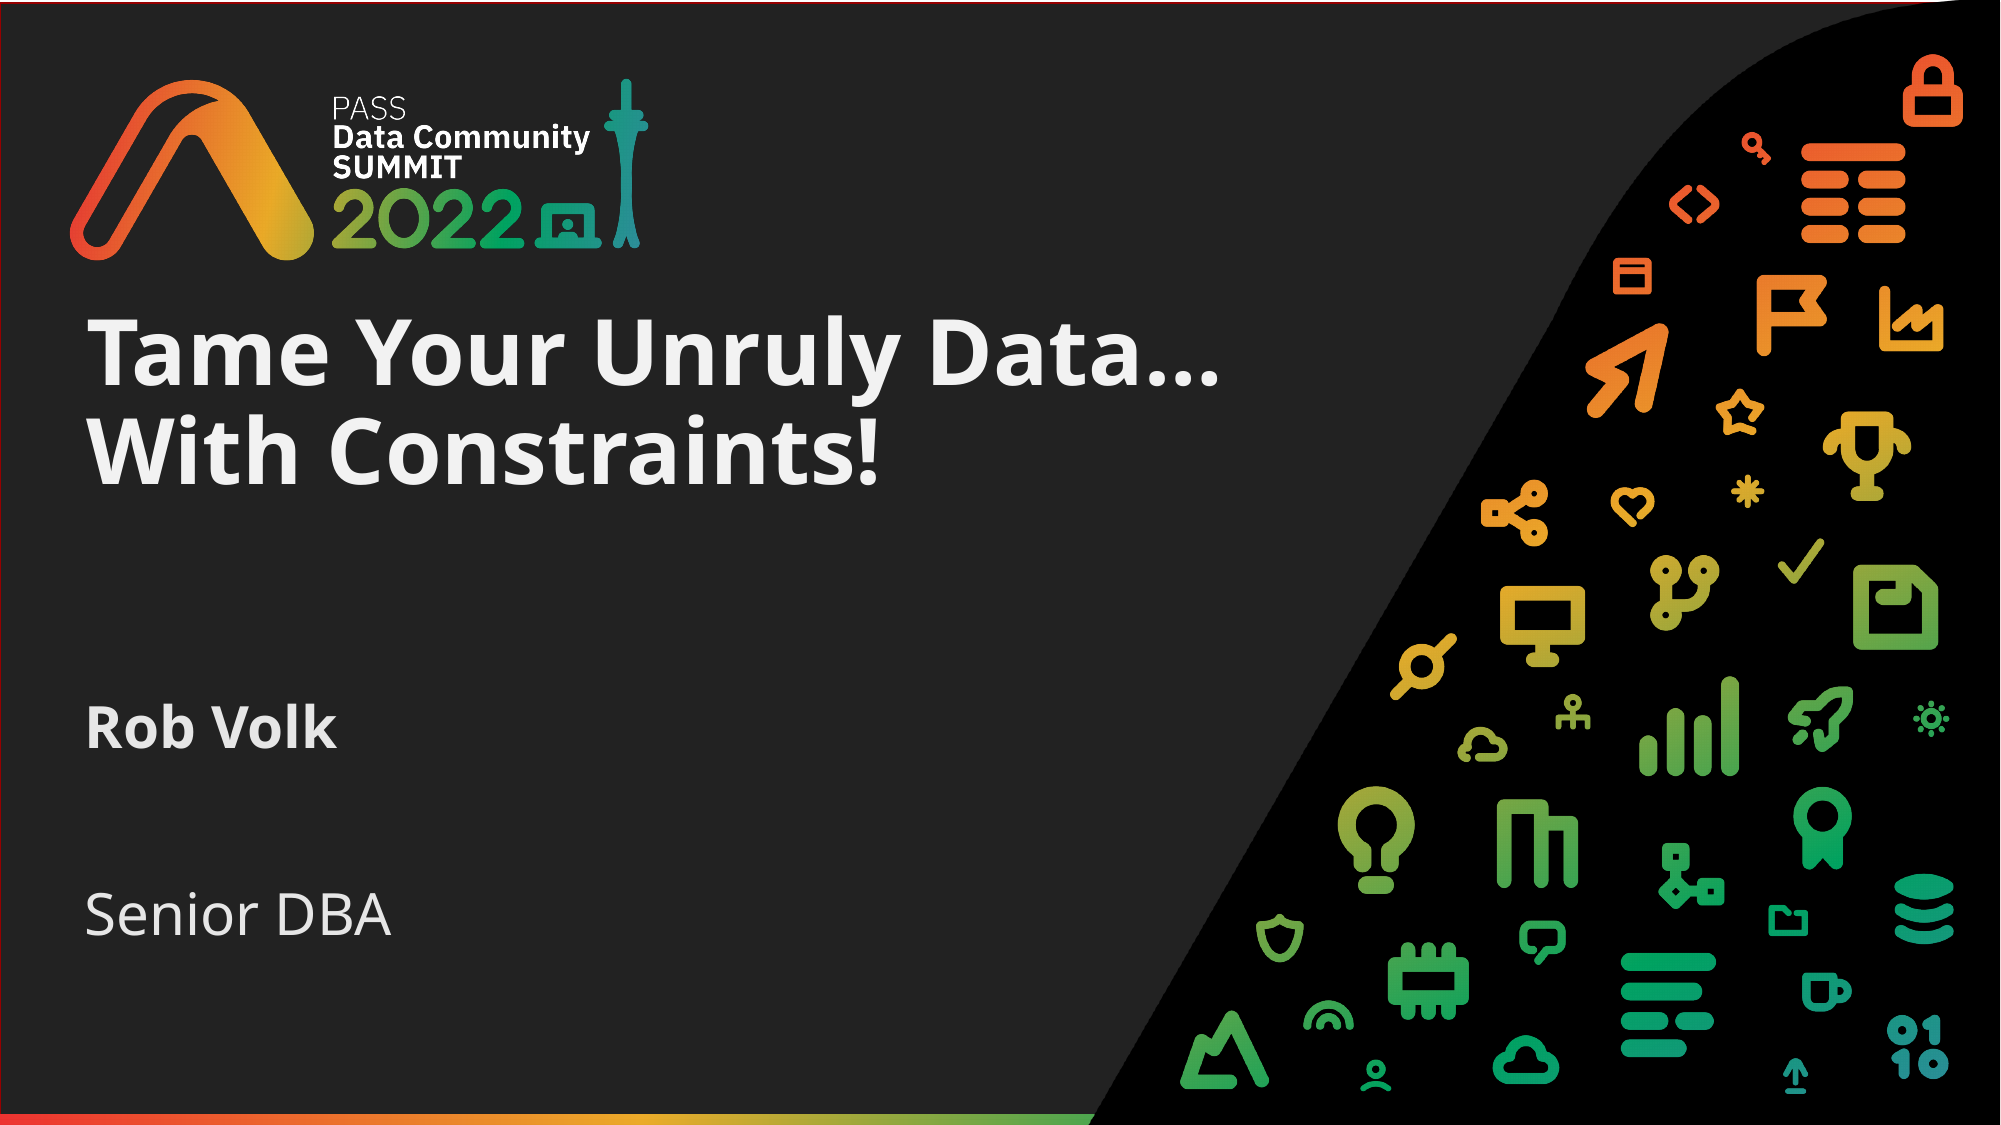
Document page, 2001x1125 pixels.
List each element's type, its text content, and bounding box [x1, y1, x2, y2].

list Senior DBA [69, 866, 1073, 958]
title Tame Your Unruly Data… With Constraints! [71, 298, 1381, 617]
picture [69, 78, 649, 261]
picture [0, 1114, 1095, 1125]
picture [1180, 54, 1963, 1094]
list Rob Volk [69, 679, 1073, 771]
